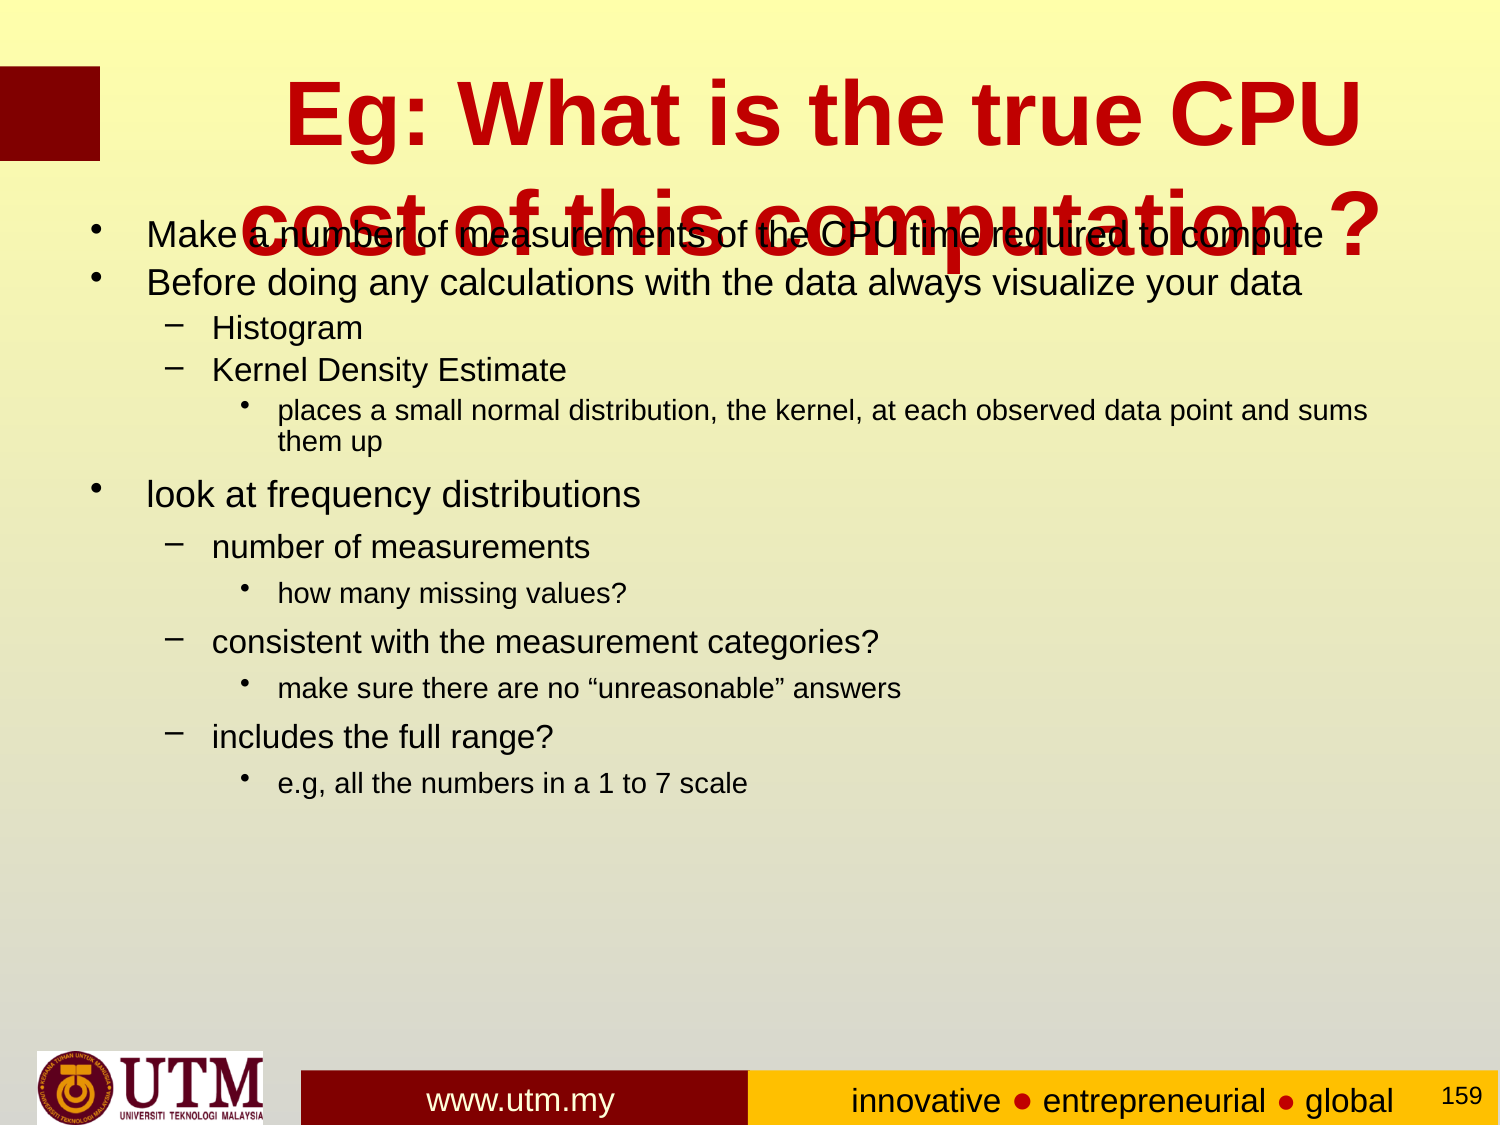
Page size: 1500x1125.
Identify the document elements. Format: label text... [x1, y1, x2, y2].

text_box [1097, 96, 1140, 124]
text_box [1345, 82, 1357, 124]
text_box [522, 82, 543, 124]
list Make a number of measurements of the CPU time required to compute Before doing any calculations with the data always visualize your data Histogram Kernel Density Estimate places a small normal distribution, the kernel, at each observed data point and sums them up look at frequency distributions number of measurements how many missing values? consistent with the measurement categories? make sure there are no “unreasonable” answers includes the full range? e.g, all the numbers in a 1 to 7 scale [74, 207, 1426, 1006]
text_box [291, 82, 339, 124]
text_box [410, 99, 422, 111]
picture [37, 1051, 263, 1125]
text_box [738, 96, 777, 124]
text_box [1243, 82, 1293, 124]
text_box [484, 82, 517, 124]
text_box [652, 86, 678, 124]
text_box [349, 96, 394, 124]
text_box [713, 79, 724, 87]
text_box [713, 97, 724, 124]
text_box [604, 96, 643, 124]
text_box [1043, 97, 1055, 124]
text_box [810, 86, 836, 124]
title Eg: What is the true CPU cost of this computation ? [187, 124, 1463, 313]
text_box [846, 79, 889, 124]
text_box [551, 79, 594, 124]
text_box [899, 96, 942, 124]
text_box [1075, 97, 1086, 124]
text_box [1008, 96, 1035, 124]
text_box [458, 82, 479, 124]
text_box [1173, 82, 1231, 124]
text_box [973, 86, 999, 124]
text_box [1303, 82, 1315, 124]
